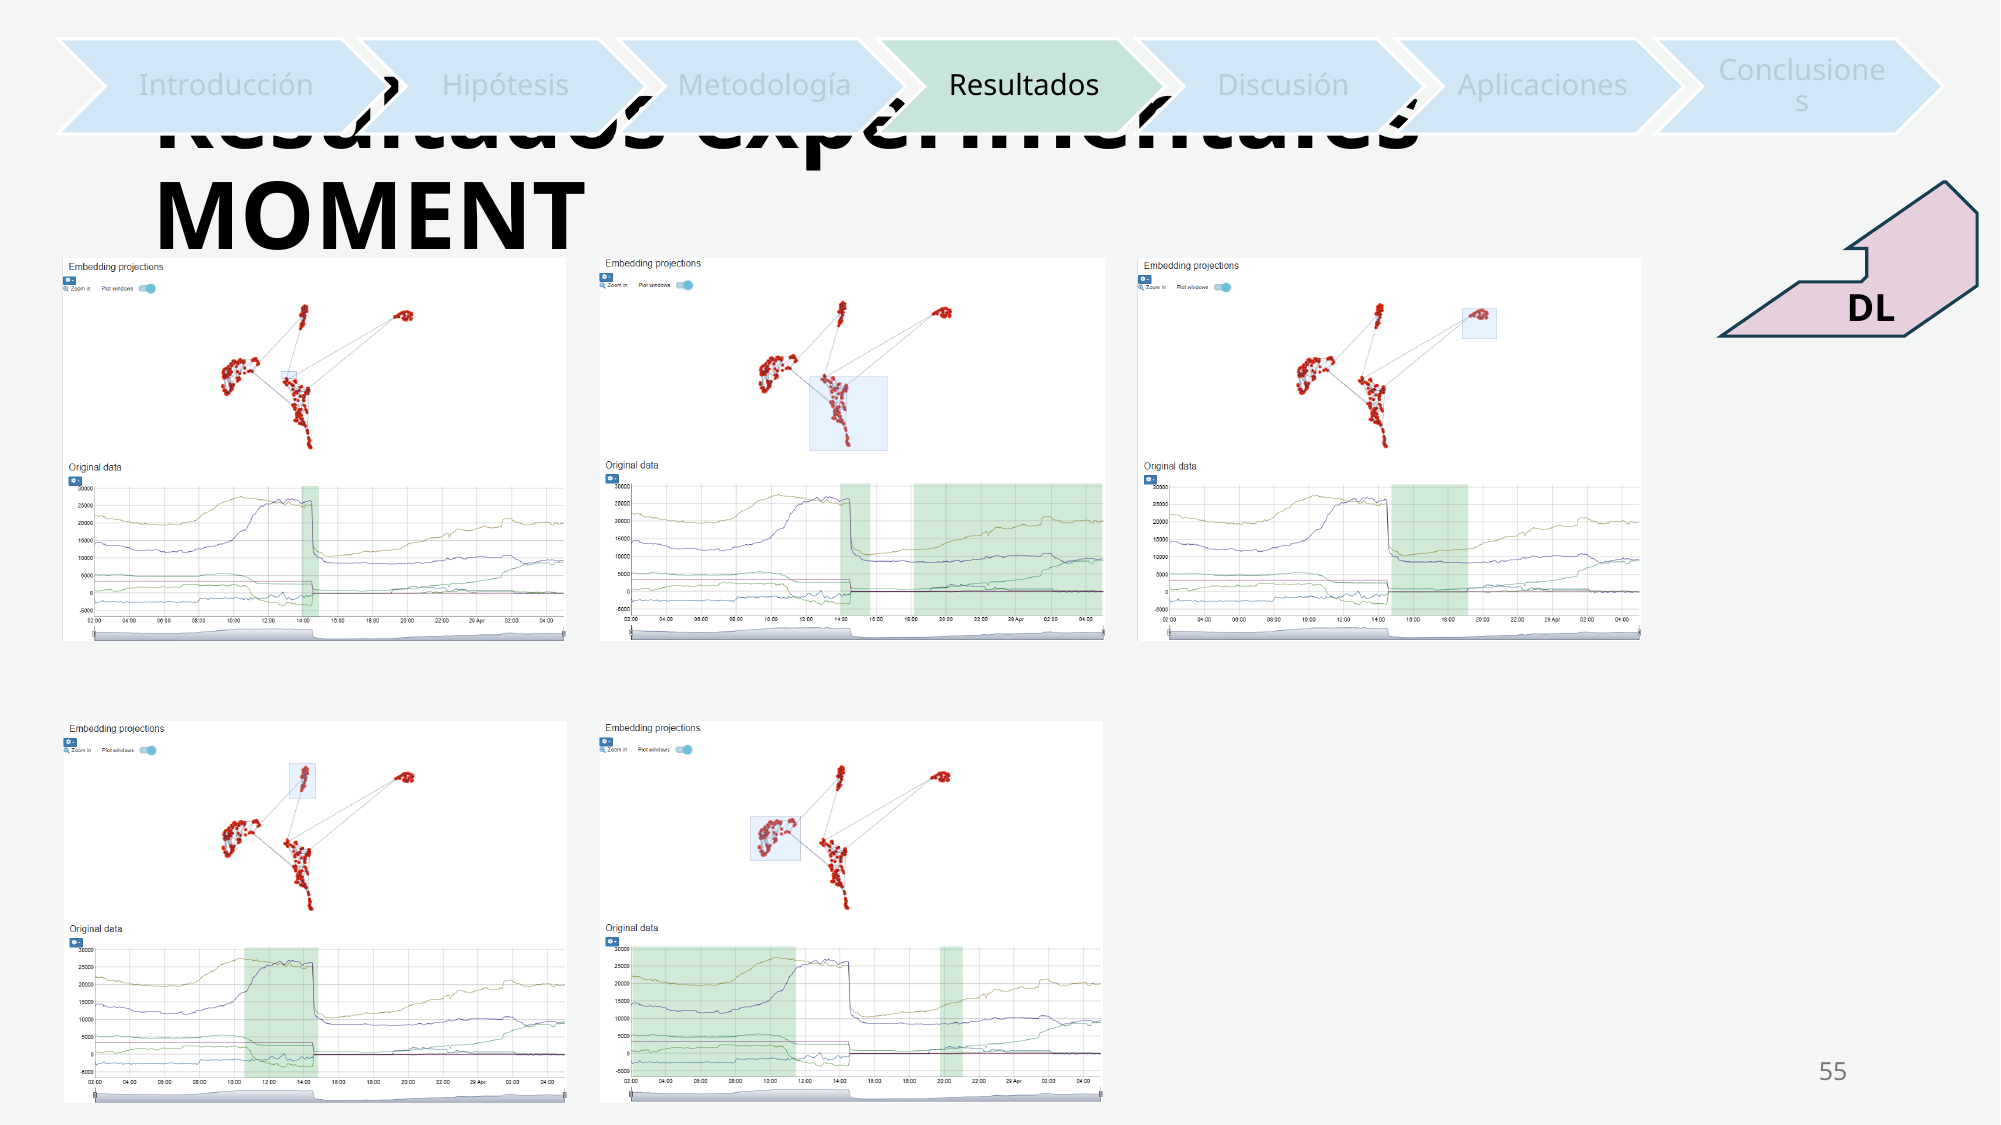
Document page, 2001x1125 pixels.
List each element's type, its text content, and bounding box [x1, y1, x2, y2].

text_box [1720, 181, 1978, 339]
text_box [54, 38, 1945, 135]
picture [61, 720, 568, 1104]
slide_number 55 [1412, 1042, 1863, 1103]
picture [597, 720, 1103, 1104]
picture [61, 258, 567, 642]
picture [1136, 258, 1641, 642]
title Resultados experimentales MOMENT [137, 135, 1863, 278]
picture [597, 258, 1106, 642]
